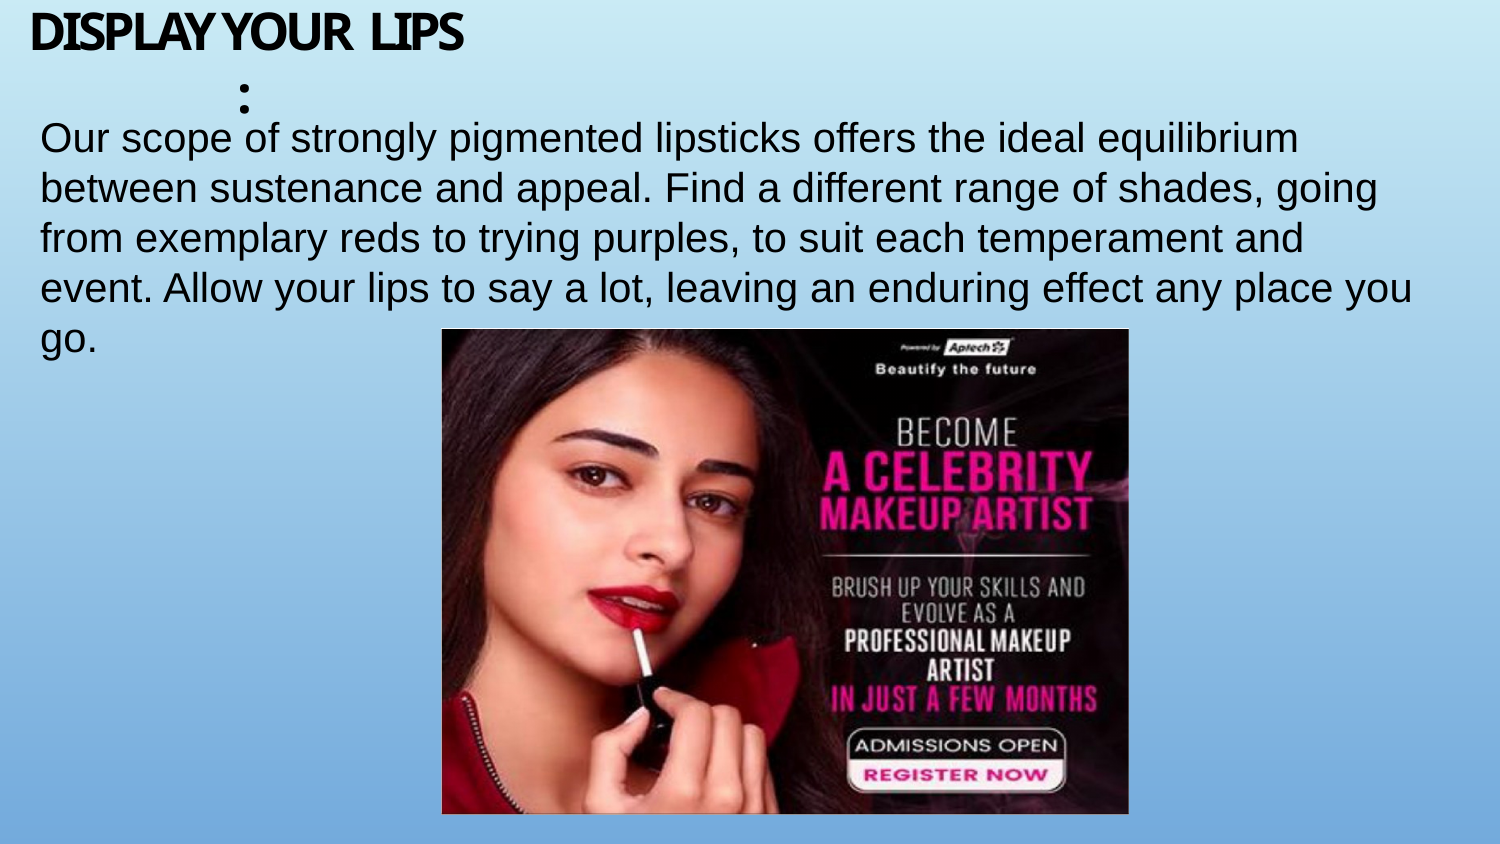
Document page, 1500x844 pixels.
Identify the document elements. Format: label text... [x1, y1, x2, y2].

picture [441, 328, 1129, 816]
text_box Our scope of strongly pigmented lipsticks offers the ideal equilibrium between sustenance and appeal. Find a different range of shades, going from exemplary reds to trying purples, to suit each temperament and event. Allow your lips to say a lot, leaving an enduring effect any place you go. [25, 103, 1437, 419]
title Display your Lips : [22, 0, 465, 132]
